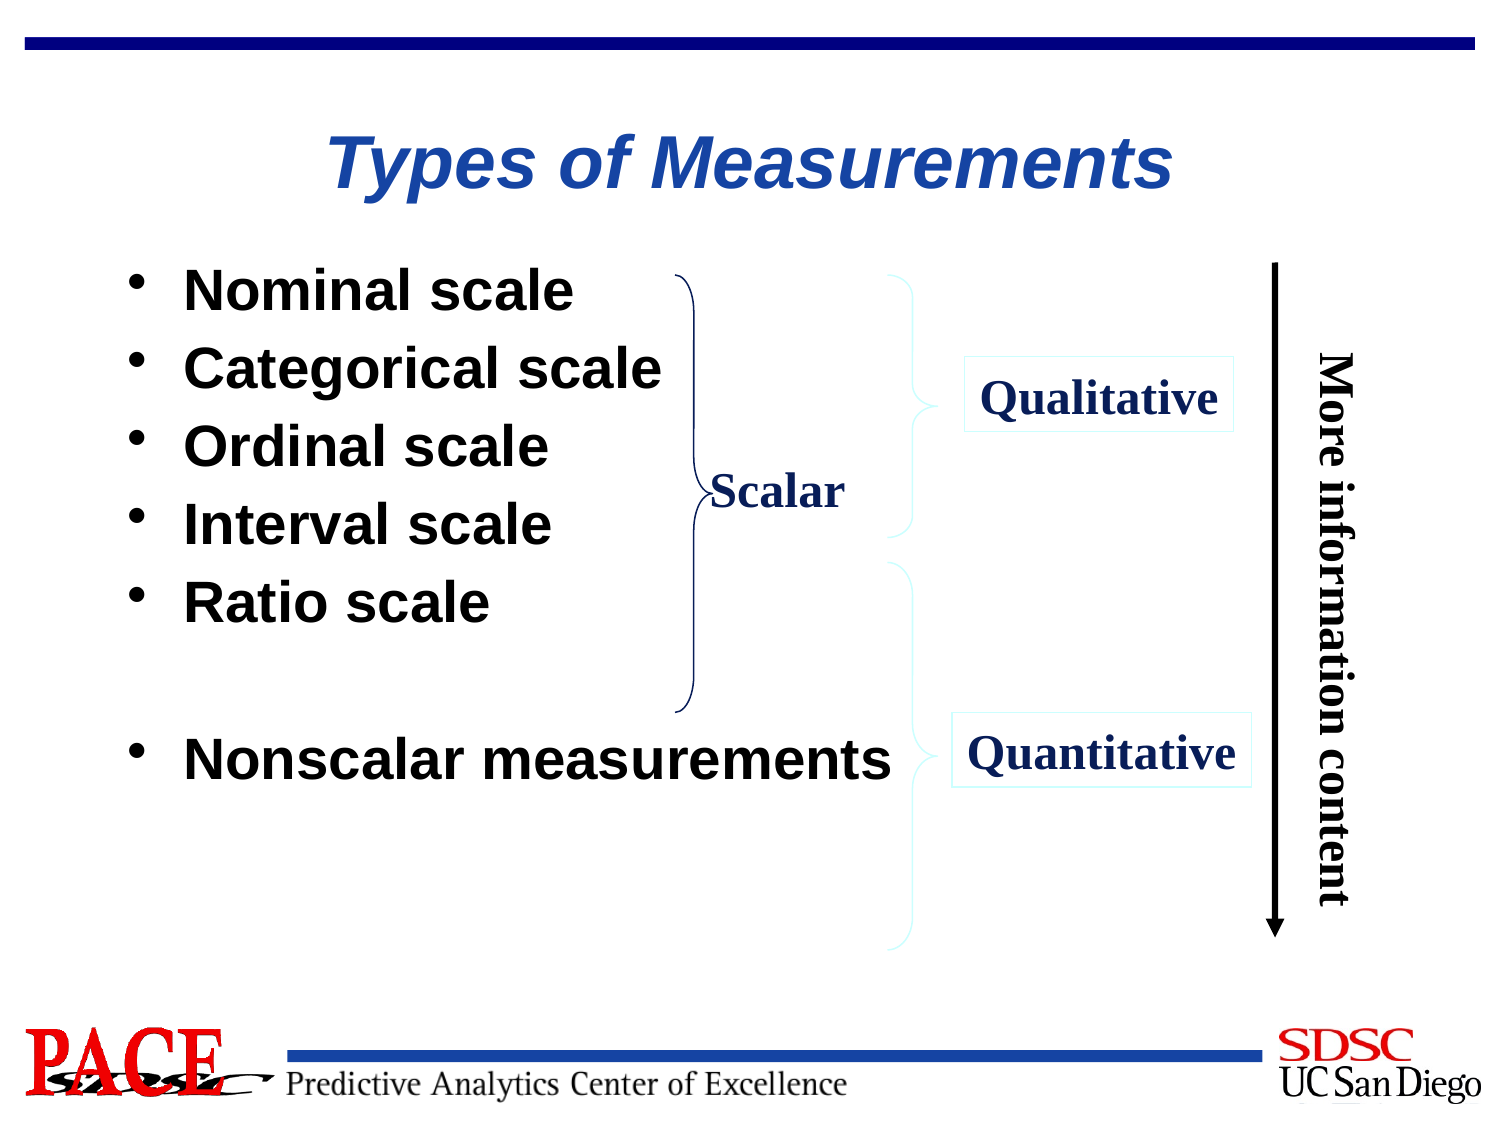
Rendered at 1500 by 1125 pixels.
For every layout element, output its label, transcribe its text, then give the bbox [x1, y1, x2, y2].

picture [25, 1025, 276, 1101]
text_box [887, 274, 1242, 951]
title Types of Measurements [112, 87, 1388, 238]
list Nominal scale Categorical scale Ordinal scale Interval scale Ratio scale Nonscalar measurements [112, 249, 1388, 1063]
text_box Scalar [694, 449, 861, 525]
picture [1279, 1066, 1481, 1104]
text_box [1274, 262, 1378, 938]
picture [1388, 1028, 1413, 1061]
picture [286, 1064, 858, 1103]
text_box [675, 274, 694, 713]
text_box [684, 444, 716, 520]
